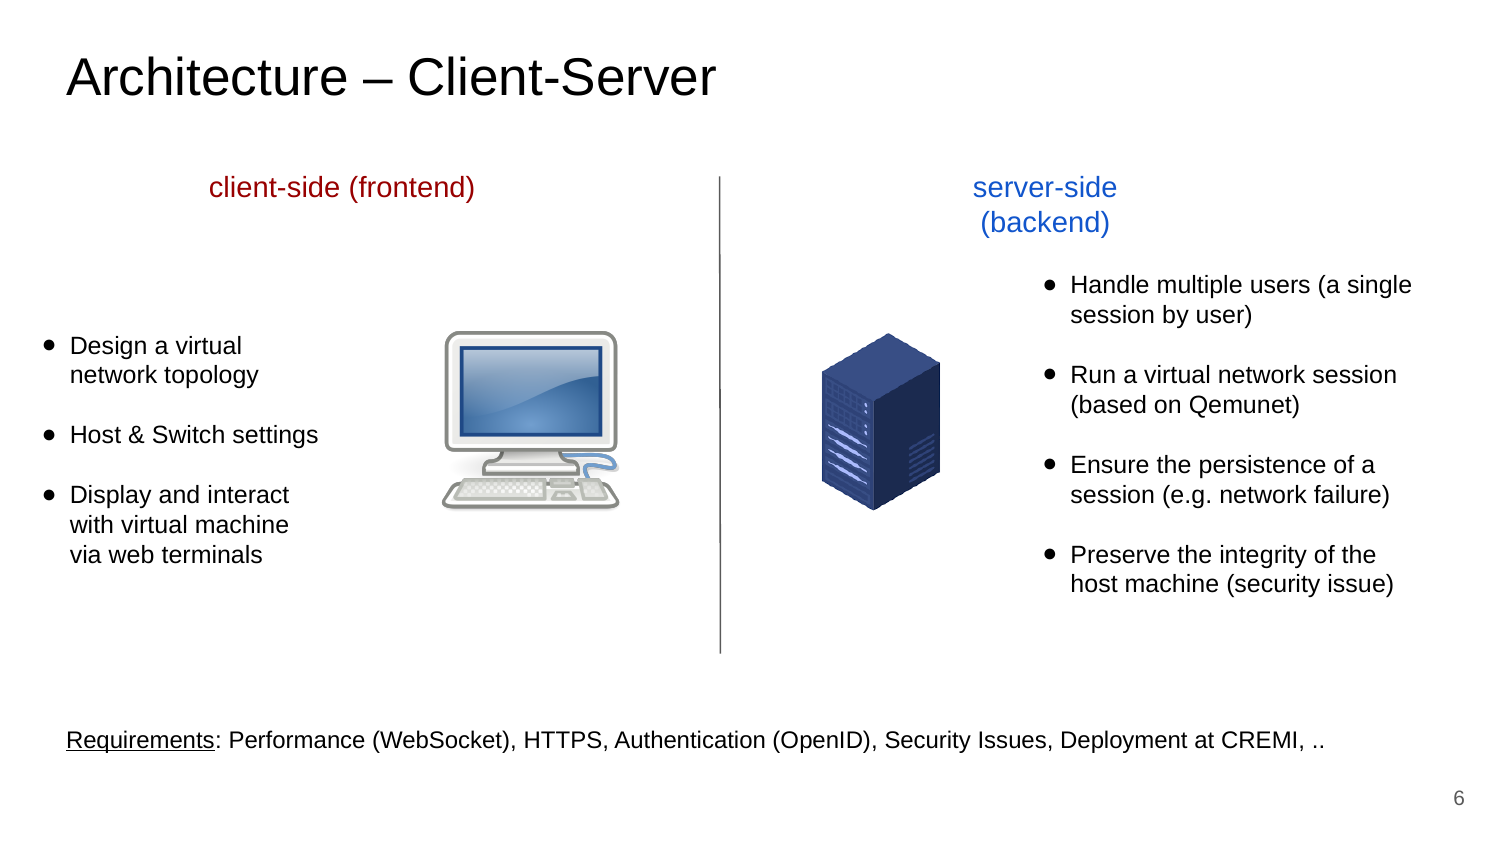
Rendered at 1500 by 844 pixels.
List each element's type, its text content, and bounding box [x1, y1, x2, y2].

text_box server-side (backend) [889, 153, 1202, 254]
text_box Design a virtual network topology Host & Switch settings Display and interact with virtual machine via web terminals [17, 314, 343, 584]
text_box client-side (frontend) [186, 153, 499, 219]
picture [788, 329, 974, 515]
text_box Handle multiple users (a single session by user) Run a virtual network session (based on Qemunet) Ensure the persistence of a session (e.g. network failure) Preserve the integrity of the host machine (security issue) [1018, 253, 1434, 613]
picture [441, 331, 622, 512]
list Requirements: Performance (WebSocket), HTTPS, Authentication (OpenID), Security Issues, Deployment at CREMI, .. [51, 705, 1449, 788]
slide_number ‹#› [1389, 764, 1480, 830]
title Architecture – Client-Server [51, 27, 1449, 122]
